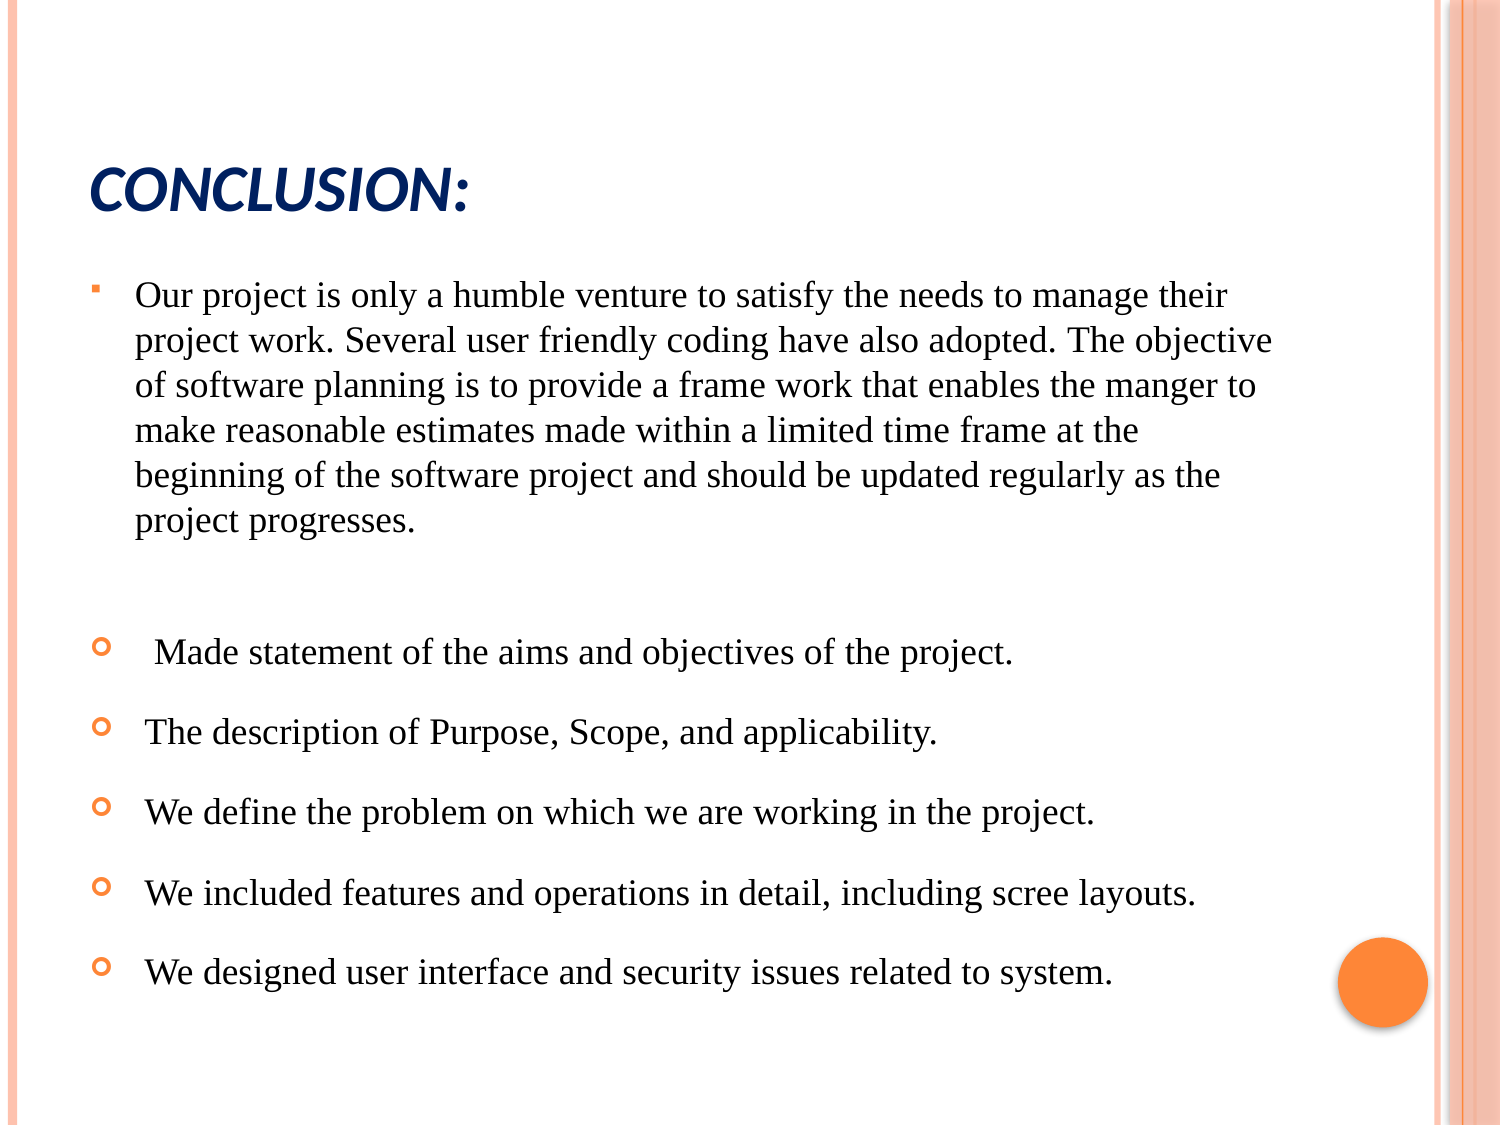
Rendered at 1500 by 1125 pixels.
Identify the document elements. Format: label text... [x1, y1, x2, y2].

list Our project is only a humble venture to satisfy the needs to manage their project work. Several user friendly coding have also adopted. The objective of software planning is to provide a frame work that enables the manger to make reasonable estimates made within a limited time frame at the beginning of the software project and should be updated regularly as the project progresses. Made statement of the aims and objectives of the project. The description of Purpose, Scope, and applicability. We define the problem on which we are working in the project. We included features and operations in detail, including scree layouts. We designed user interface and security issues related to system. [75, 262, 1300, 1062]
title Conclusion: [75, 45, 1300, 233]
